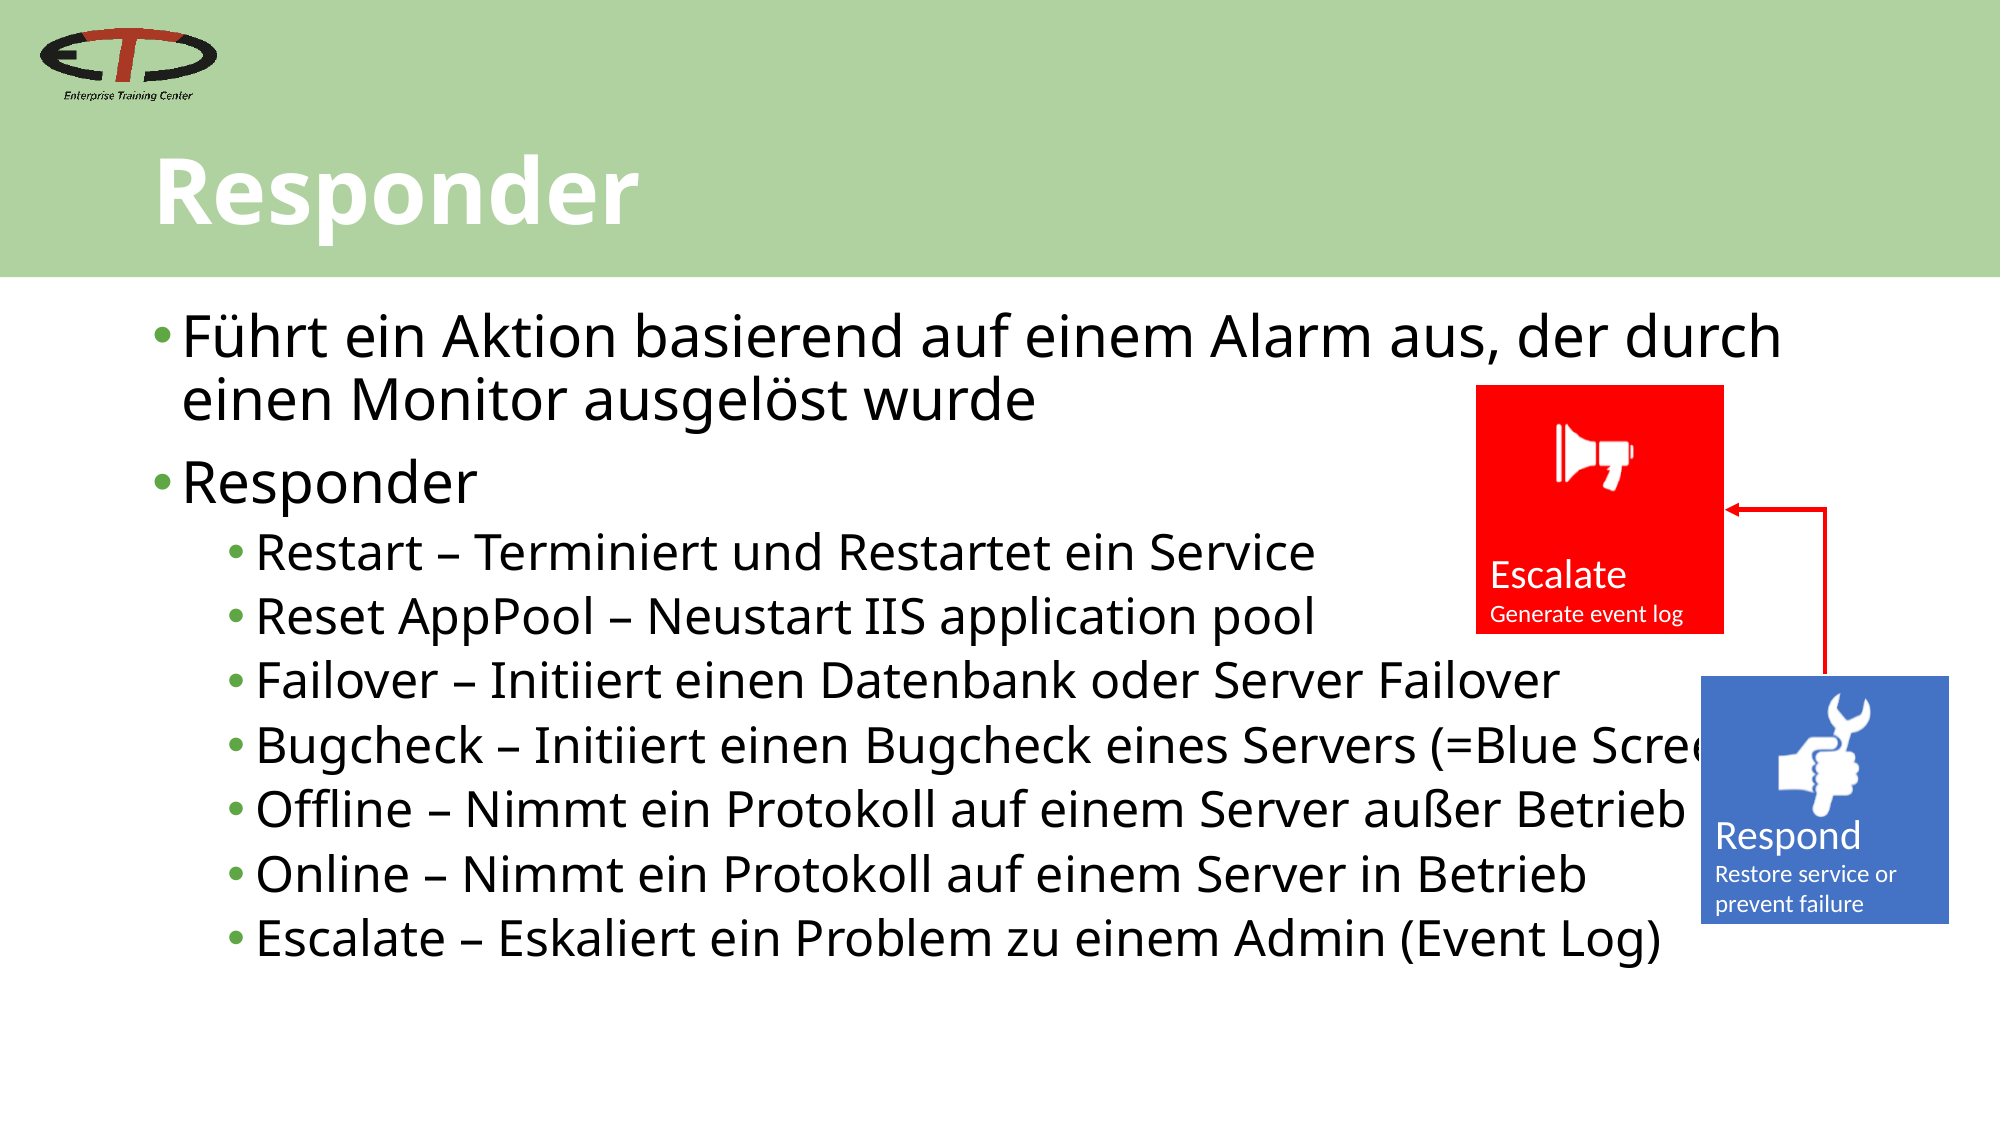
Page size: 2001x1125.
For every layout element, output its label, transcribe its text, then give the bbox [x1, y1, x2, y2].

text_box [1699, 674, 1950, 925]
list Führt ein Aktion basierend auf einem Alarm aus, der durch einen Monitor ausgelöst wurde Responder Restart – Terminiert und Restartet ein Service Reset AppPool – Neustart IIS application pool Failover – Initiiert einen Datenbank oder Server Failover Bugcheck – Initiiert einen Bugcheck eines Servers (=Blue Screen) Offline – Nimmt ein Protokoll auf einem Server außer Betrieb Online – Nimmt ein Protokoll auf einem Server in Betrieb Escalate – Eskaliert ein Problem zu einem Admin (Event Log) [137, 299, 1863, 1014]
title Responder [137, 113, 1863, 278]
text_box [1692, 542, 1858, 643]
picture [40, 28, 217, 101]
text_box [1475, 384, 1725, 635]
